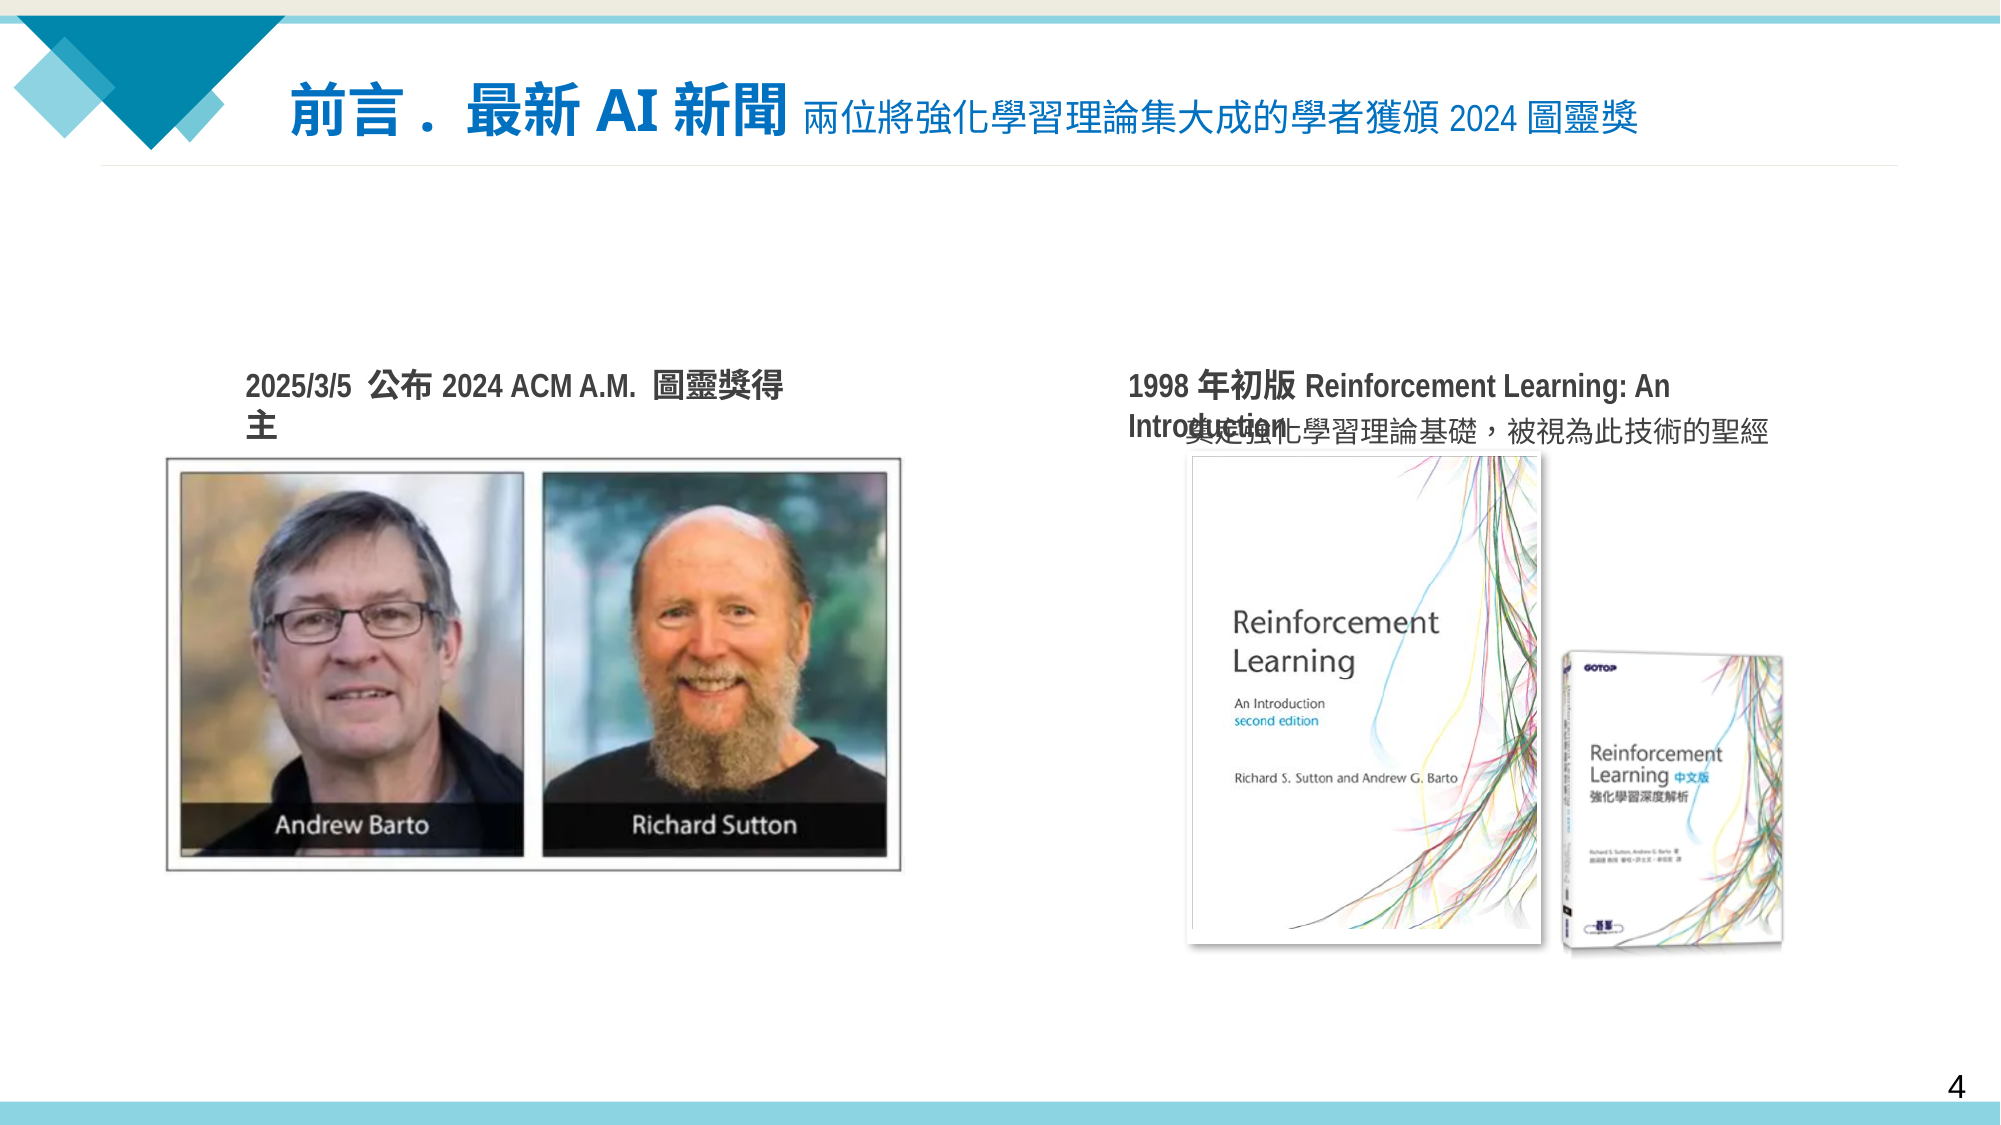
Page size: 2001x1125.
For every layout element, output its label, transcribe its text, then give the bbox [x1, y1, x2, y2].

text_box 前言. 最新AI新聞 兩位將強化學習理論集大成的學者獲頒2024圖靈獎 [274, 31, 1794, 151]
text_box 1998年初版Reinforcement Learning: An Introduction [1113, 356, 1849, 452]
text_box 2025/3/5 公布2024 ACM A.M. 圖靈獎得主 [230, 356, 812, 452]
text_box 奠定強化學習理論基礎，被視為此技術的聖經 [1170, 405, 1792, 456]
picture [1554, 640, 1794, 965]
picture [164, 456, 905, 876]
picture [1187, 451, 1541, 944]
